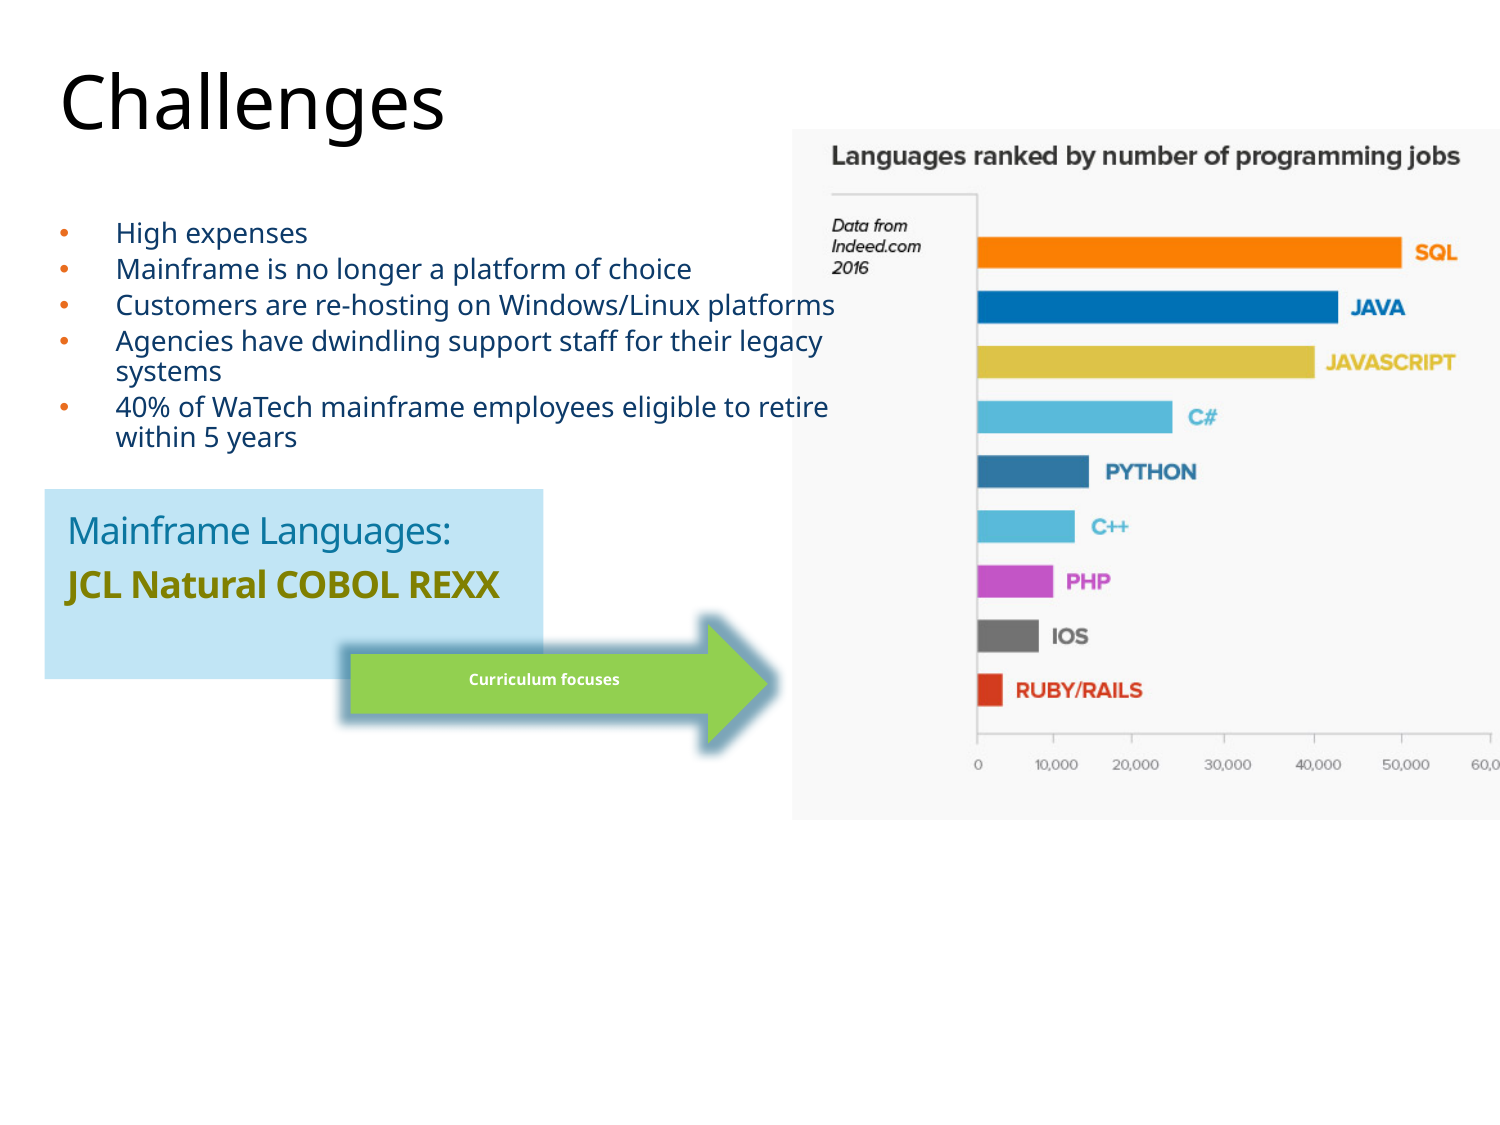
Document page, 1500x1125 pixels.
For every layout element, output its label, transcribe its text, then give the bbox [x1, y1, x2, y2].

text_box Mainframe Languages: JCL Natural COBOL REXX [44, 518, 544, 680]
text_box Curriculum focuses [349, 621, 770, 746]
title Challenges [44, 34, 1329, 177]
text_box High expenses Mainframe is no longer a platform of choice Customers are re-hosting on Windows/Linux platforms Agencies have dwindling support staff for their legacy systems 40% of WaTech mainframe employees eligible to retire within 5 years [44, 212, 776, 518]
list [776, 129, 1500, 821]
